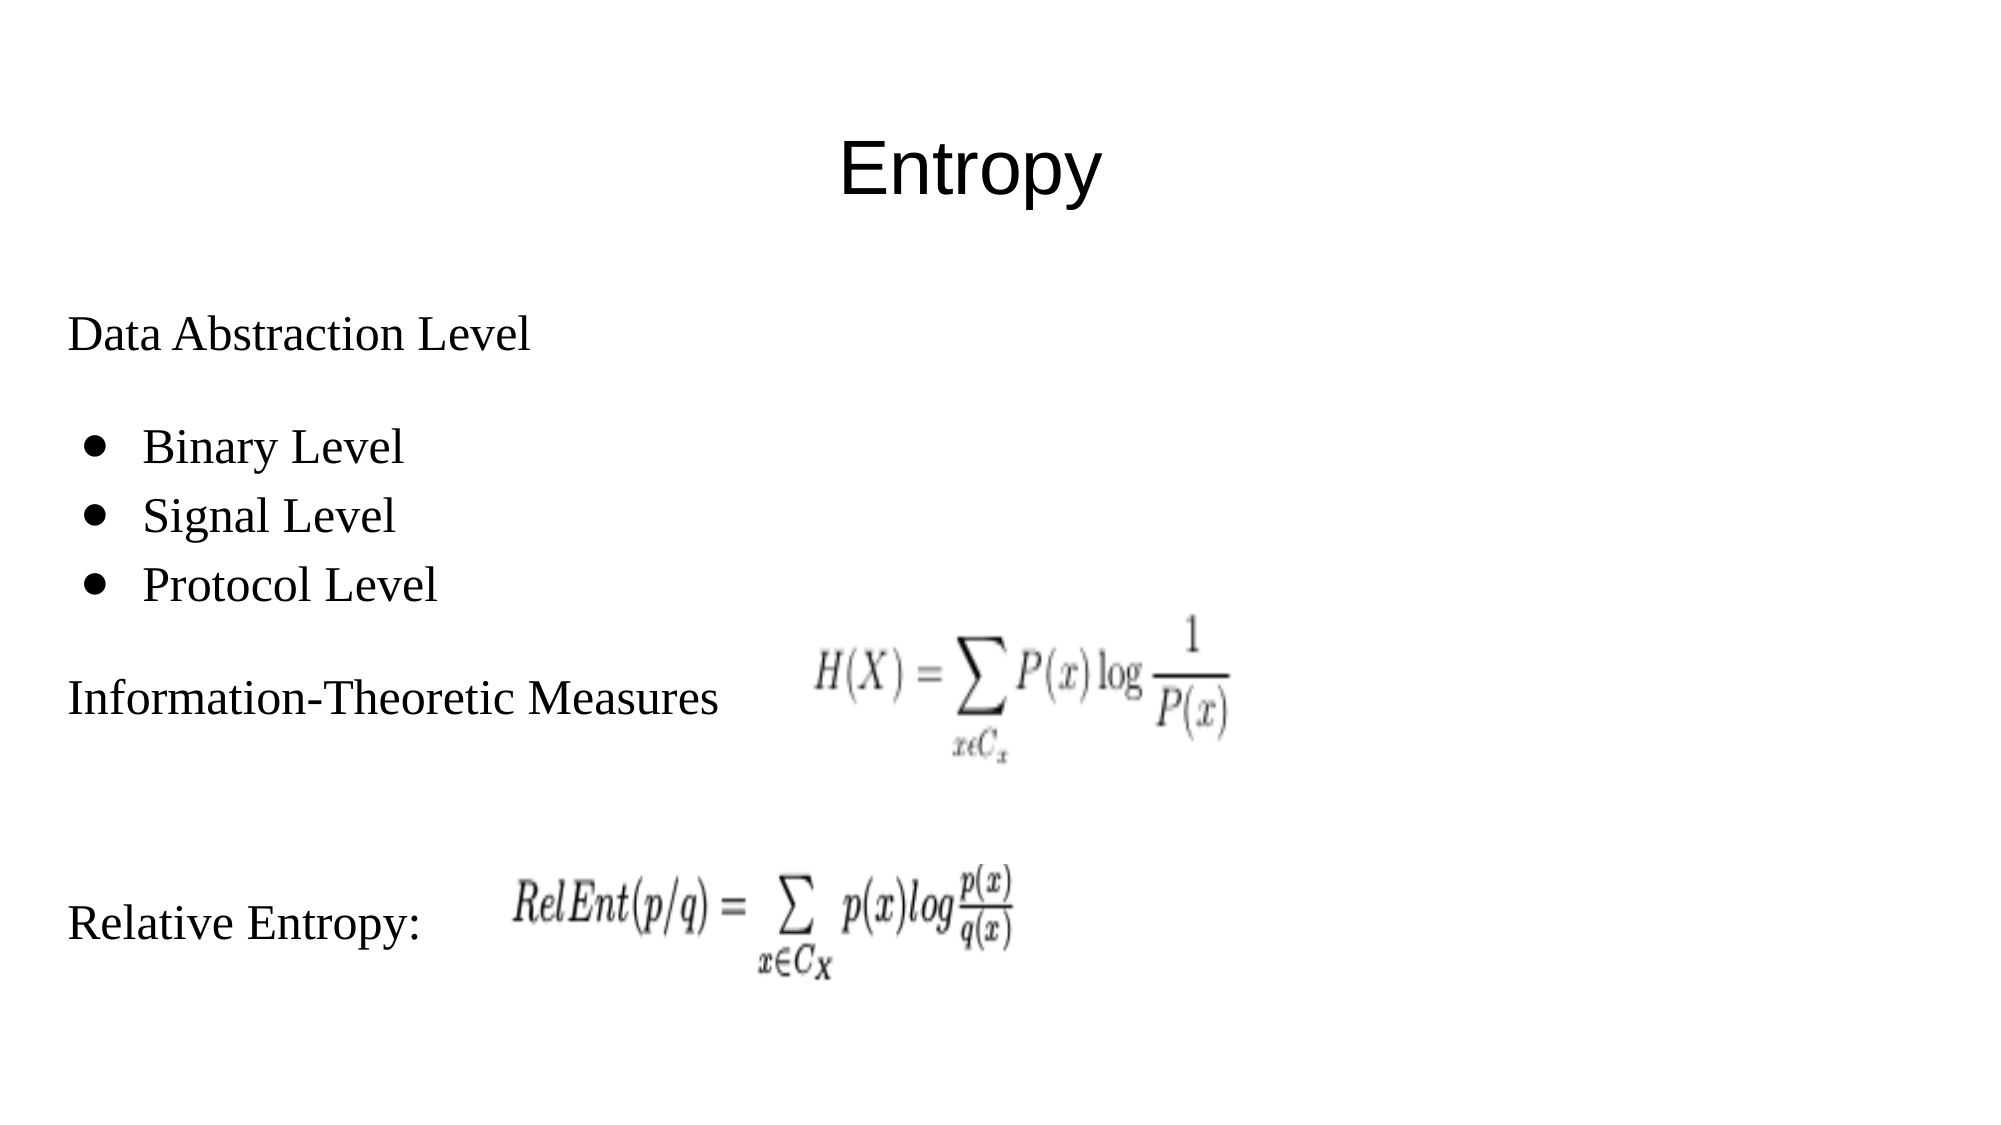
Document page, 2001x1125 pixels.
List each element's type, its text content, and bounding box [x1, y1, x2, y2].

picture [478, 864, 1054, 1001]
list Data Abstraction Level Binary Level Signal Level Protocol Level Information-Theoretic Measures Relative Entropy: [47, 271, 1083, 1113]
title Entropy [68, 97, 1932, 223]
picture [731, 605, 1337, 794]
